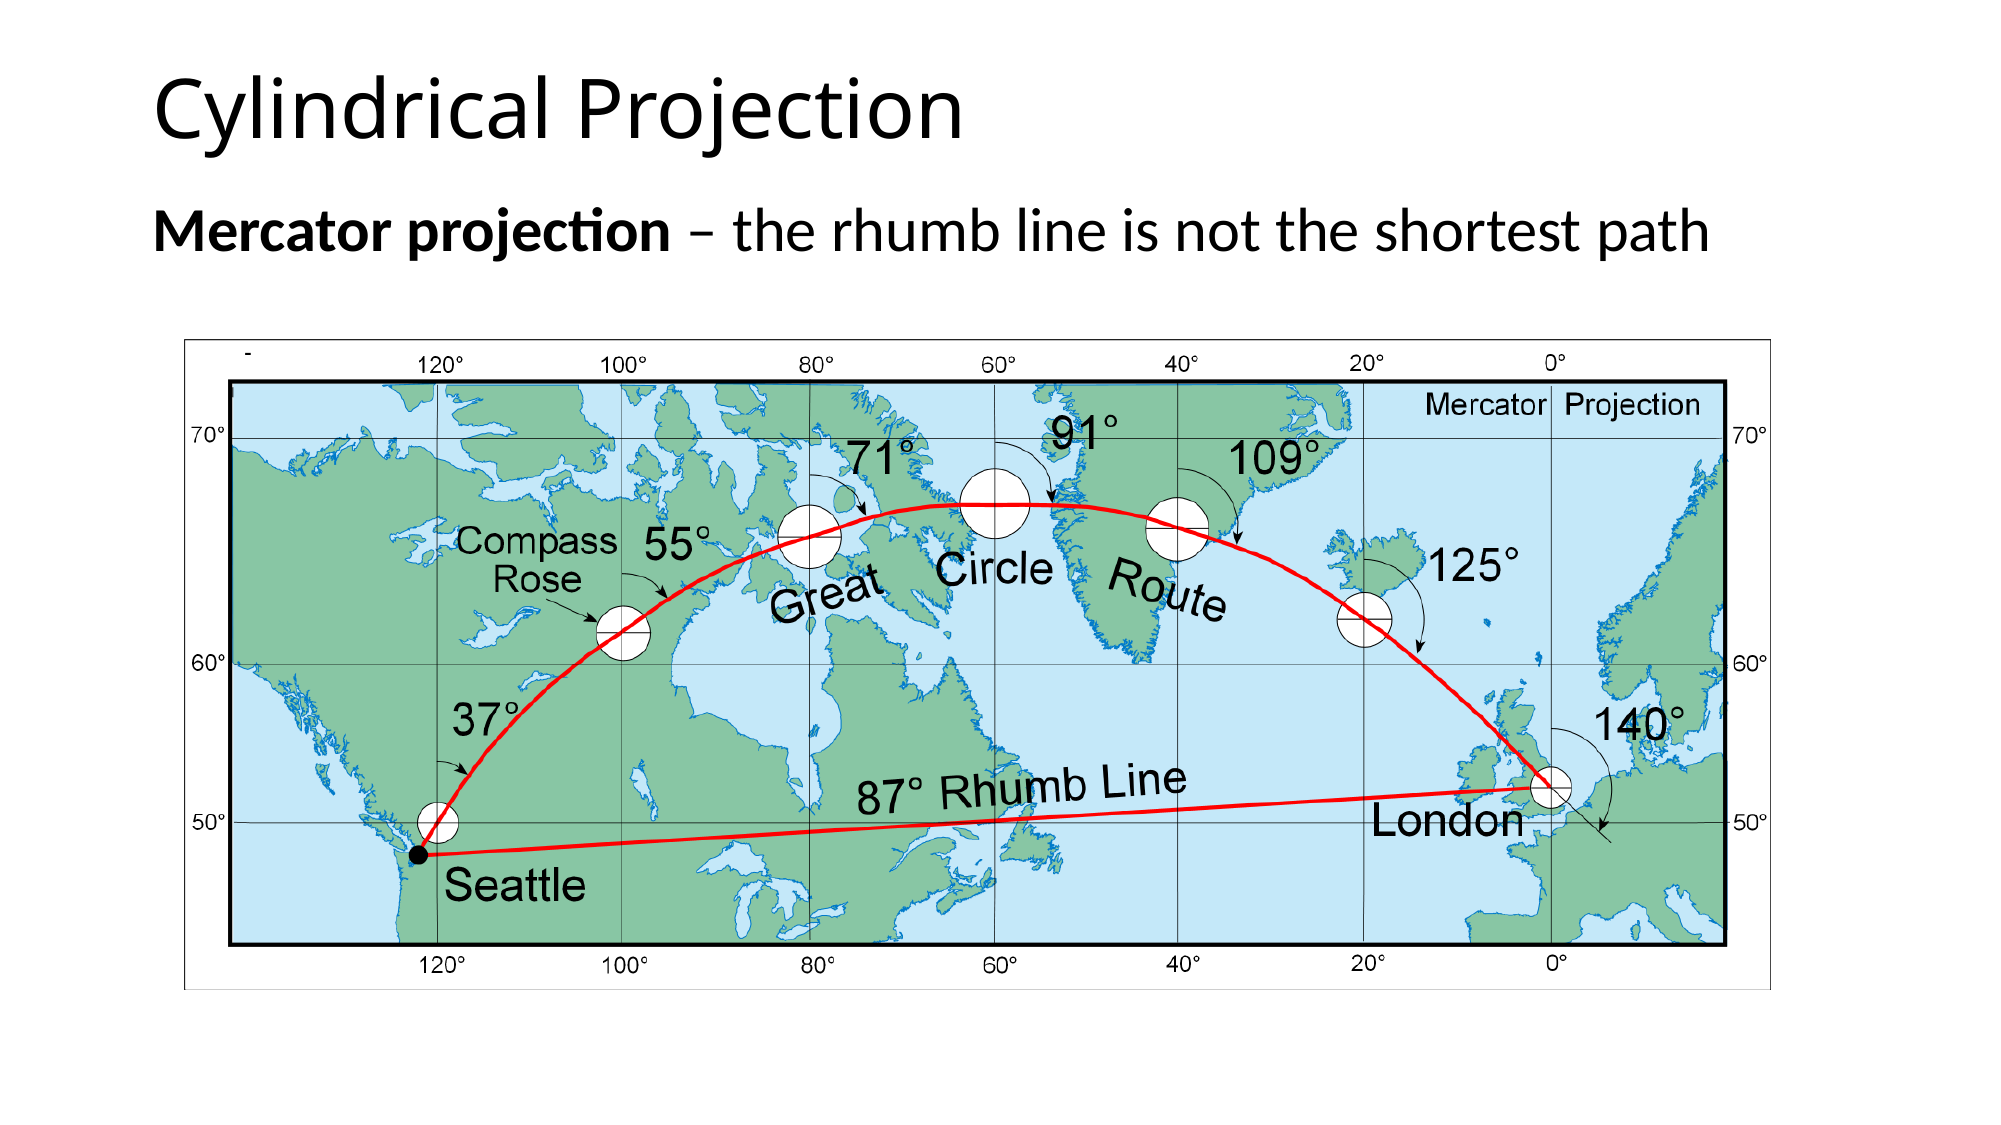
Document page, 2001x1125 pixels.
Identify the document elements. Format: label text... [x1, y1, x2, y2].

list Mercator projection – the rhumb line is not the shortest path [137, 190, 1863, 371]
title Cylindrical Projection [137, 59, 1863, 165]
picture [184, 339, 1771, 990]
